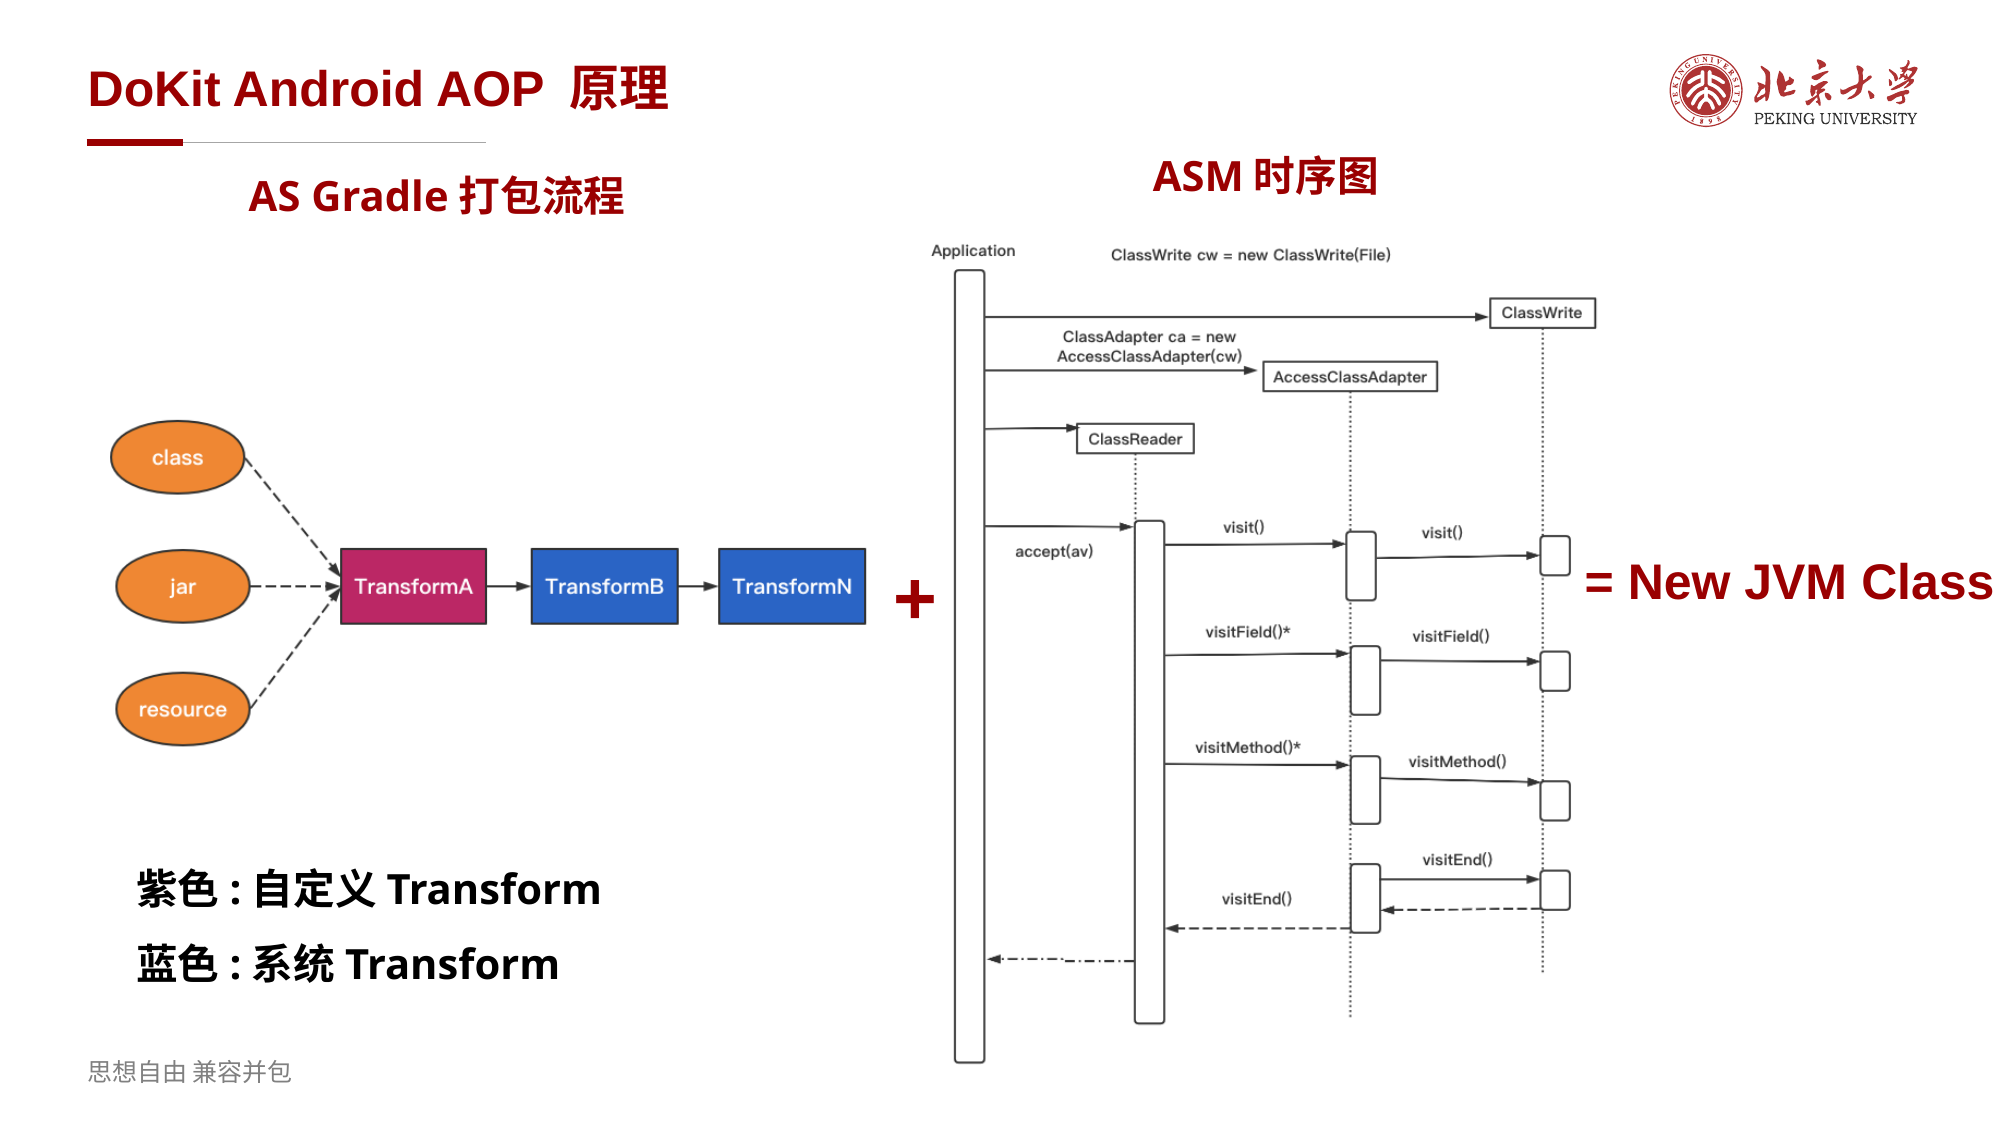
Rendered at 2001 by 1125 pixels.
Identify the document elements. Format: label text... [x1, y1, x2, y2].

title DoKit Android AOP 原理 [72, 39, 1559, 142]
picture [919, 207, 1607, 1082]
text_box AS Gradle打包流程 [233, 162, 641, 228]
text_box + [879, 541, 919, 647]
text_box 紫色:自定义Transform 蓝色:系统Transform [121, 830, 617, 996]
picture [92, 405, 879, 756]
text_box ASM时序图 [1138, 142, 1394, 207]
text_box = New JVM Class [1607, 541, 2000, 617]
